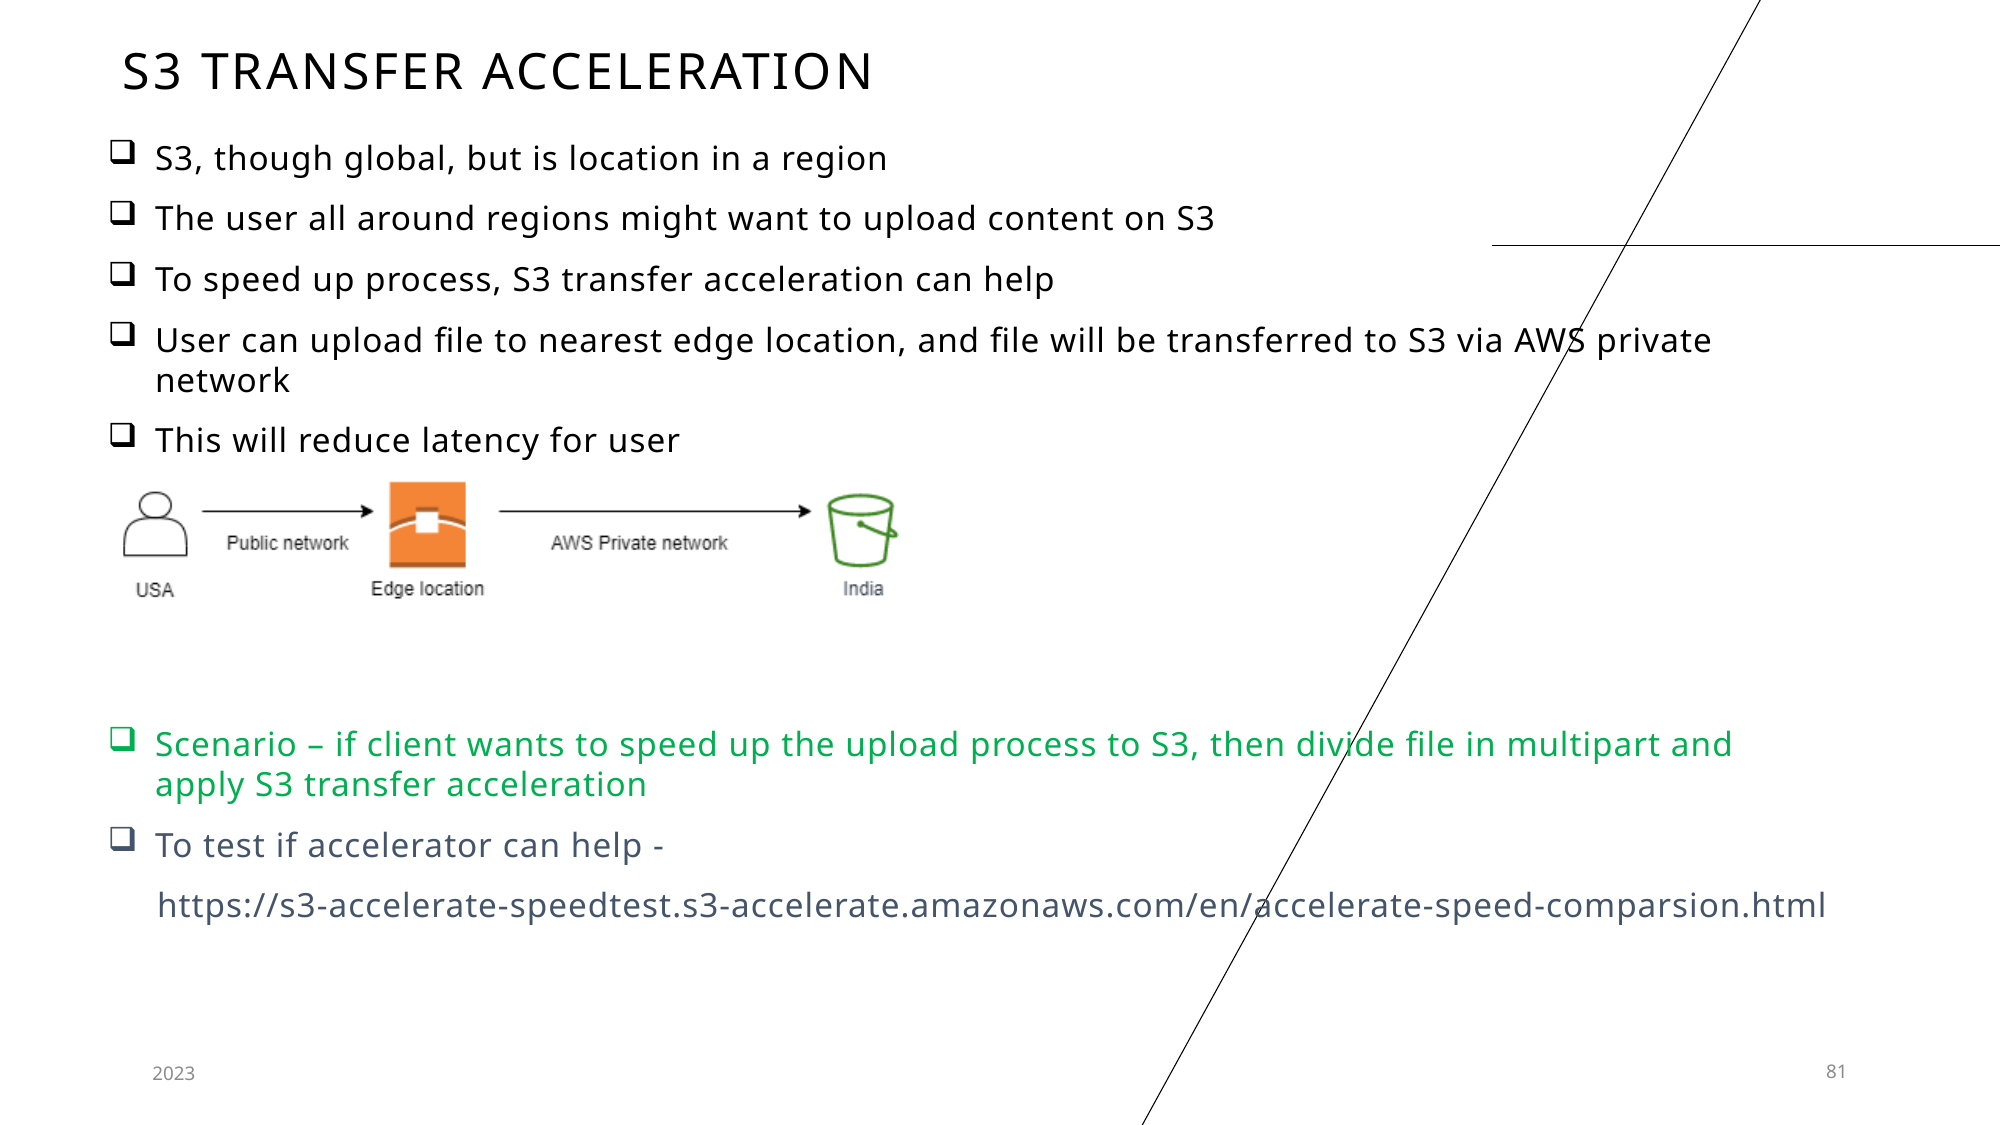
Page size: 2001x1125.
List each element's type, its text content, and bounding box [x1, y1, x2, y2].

title S3 transfer acceleration [108, 23, 1445, 108]
list S3, though global, but is location in a region The user all around regions might want to upload content on S3 To speed up process, S3 transfer acceleration can help User can upload file to nearest edge location, and file will be transferred to S3 via AWS private network This will reduce latency for user Scenario – if client wants to speed up the upload process to S3, then divide file in multipart and apply S3 transfer acceleration To test if accelerator can help - https://s3-accelerate-speedtest.s3-accelerate.amazonaws.com/en/accelerate-speed-comparsion.html [93, 129, 1848, 1102]
slide_number 81 [1412, 1042, 1863, 1103]
picture [107, 481, 899, 616]
